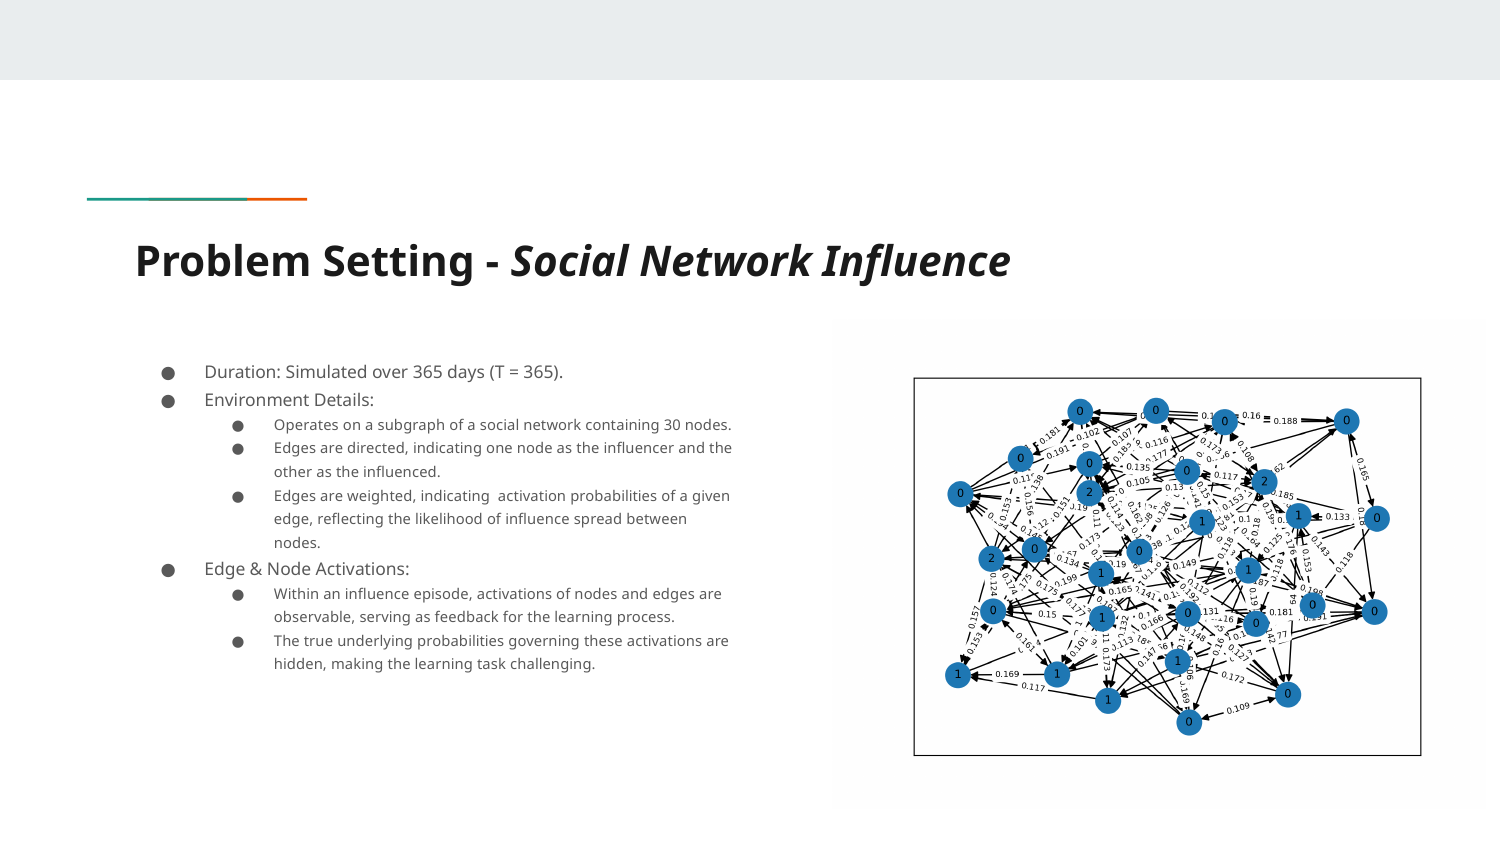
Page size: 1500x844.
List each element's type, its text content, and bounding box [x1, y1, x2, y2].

picture [831, 319, 1486, 810]
title Problem Setting - Social Network Influence [119, 216, 1381, 305]
list Duration: Simulated over 365 days (T = 365). Environment Details: Operates on a subgraph of a social network containing 30 nodes. Edges are directed, indicating one node as the influencer and the other as the influenced. Edges are weighted, indicating activation probabilities of a given edge, reflecting the likelihood of influence spread between nodes. Edge & Node Activations: Within an influence episode, activations of nodes and edges are observable, serving as feedback for the learning process. The true underlying probabilities governing these activations are hidden, making the learning task challenging. [119, 341, 750, 709]
